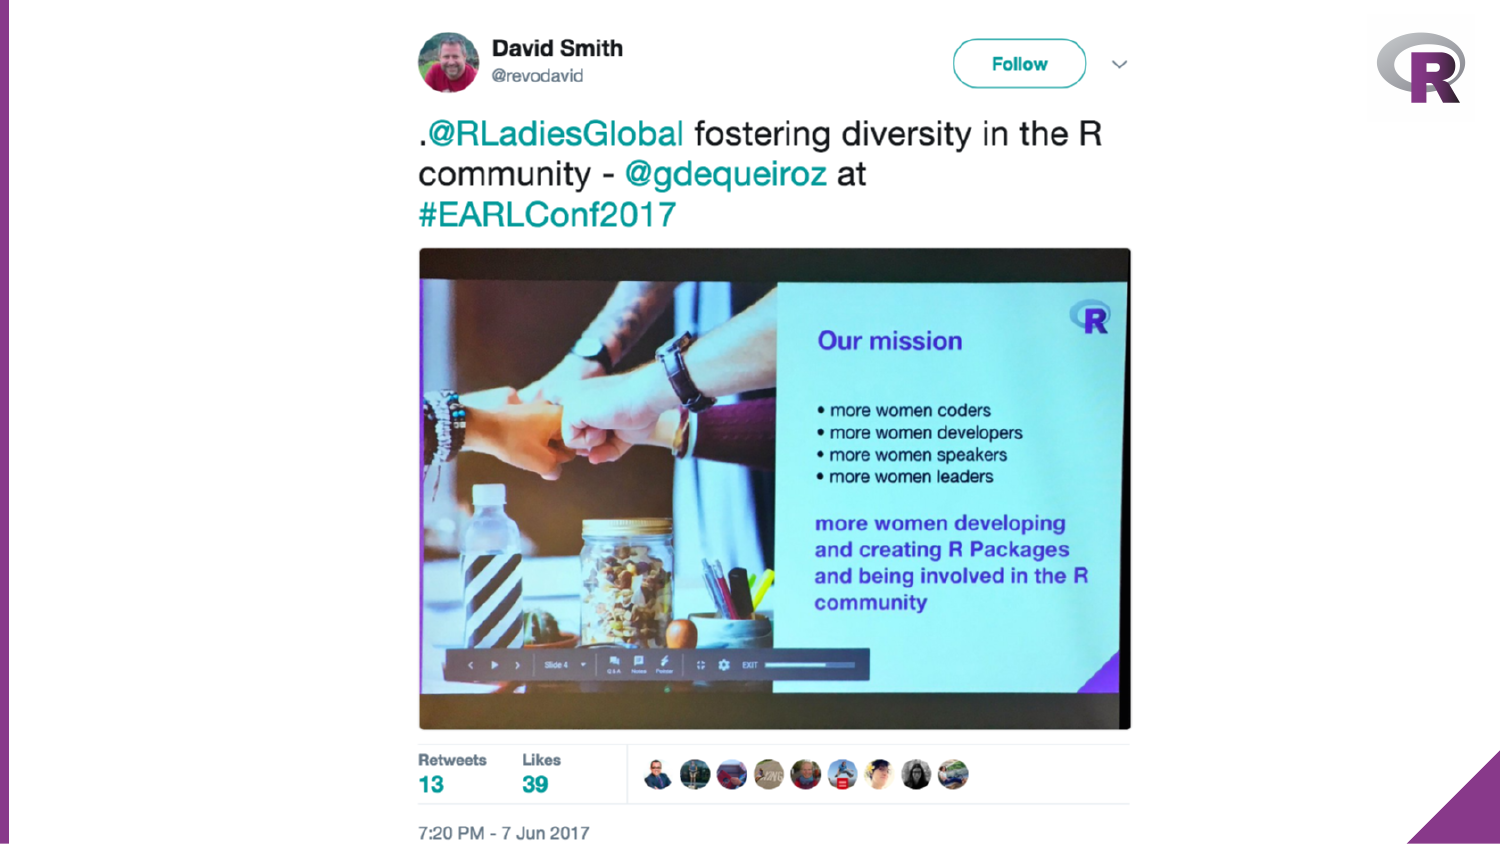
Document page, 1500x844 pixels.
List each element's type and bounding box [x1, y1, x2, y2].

picture [383, 0, 1153, 844]
picture [1367, 14, 1475, 122]
